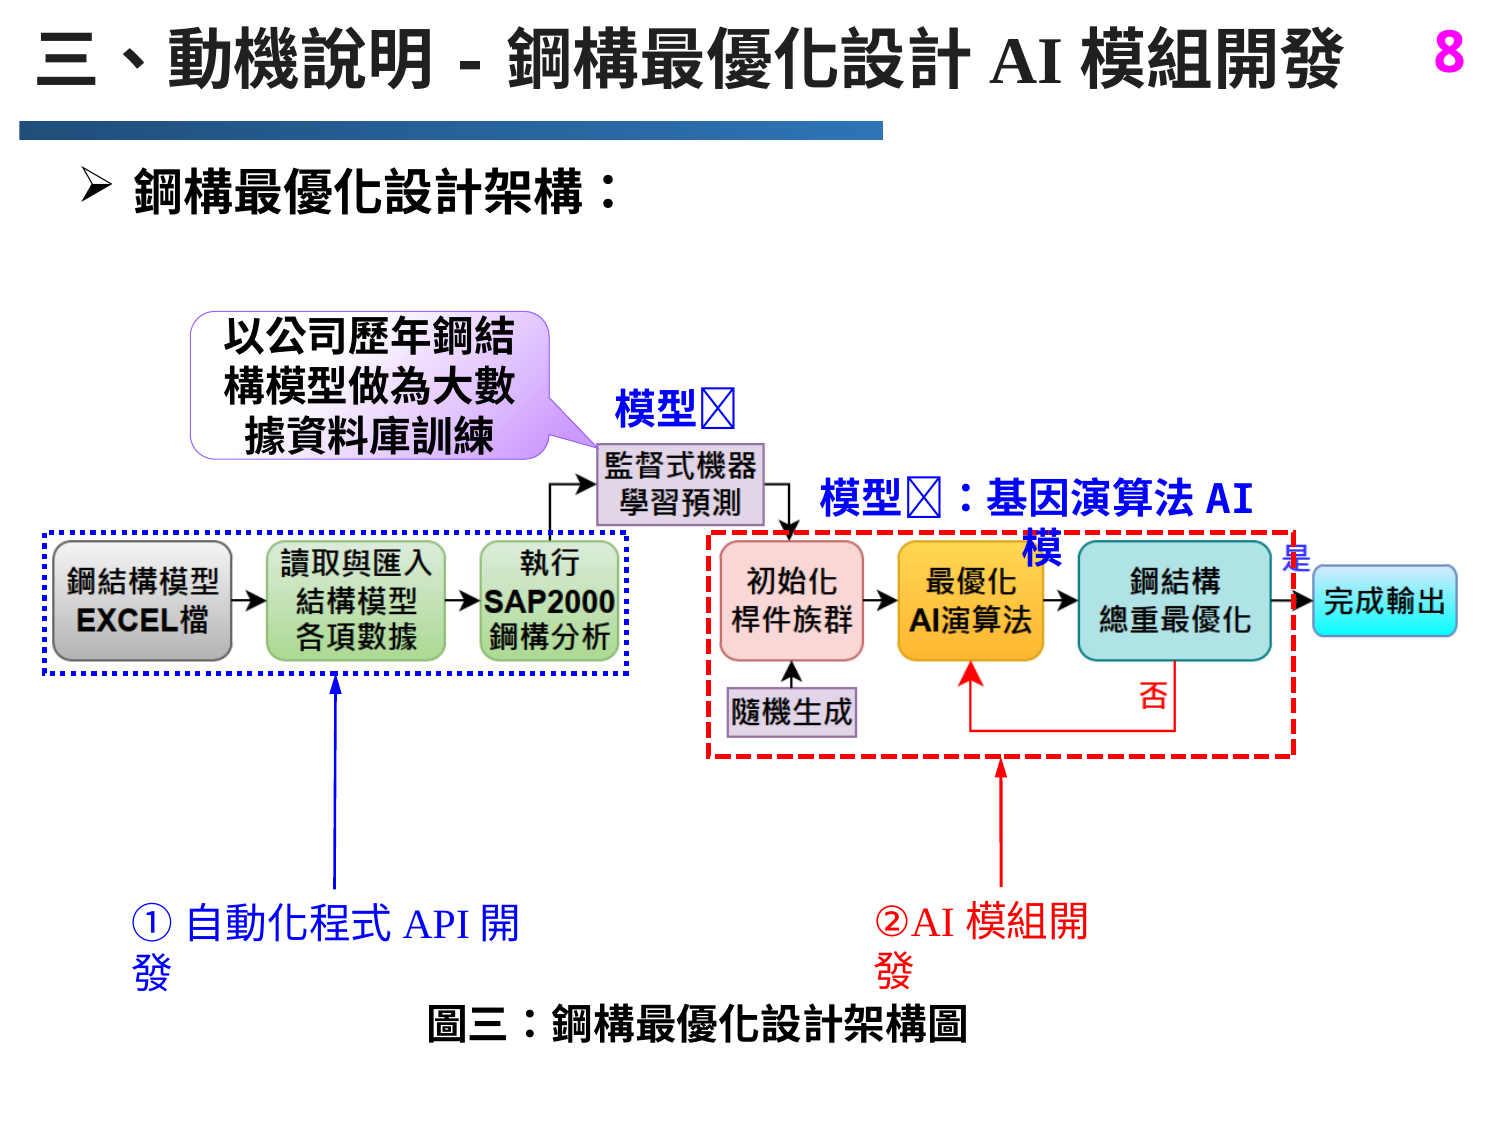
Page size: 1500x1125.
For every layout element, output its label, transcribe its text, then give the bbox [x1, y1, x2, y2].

text_box 三、動機說明-鋼構最優化設計AI模組開發 [33, 16, 1362, 97]
text_box 模型 [577, 375, 778, 440]
text_box [18, 120, 884, 140]
picture [43, 443, 1474, 753]
text_box 鋼構最優化設計架構： [62, 145, 1380, 228]
text_box 圖三：鋼構最優化設計架構圖 [411, 990, 985, 1056]
text_box 以公司歷年鋼結構模型做為大數據資料庫訓練 [189, 310, 594, 443]
text_box ①自動化程式API開發 [117, 889, 552, 1004]
text_box [707, 753, 1295, 758]
text_box ②AI模組開發 [858, 887, 1144, 1002]
